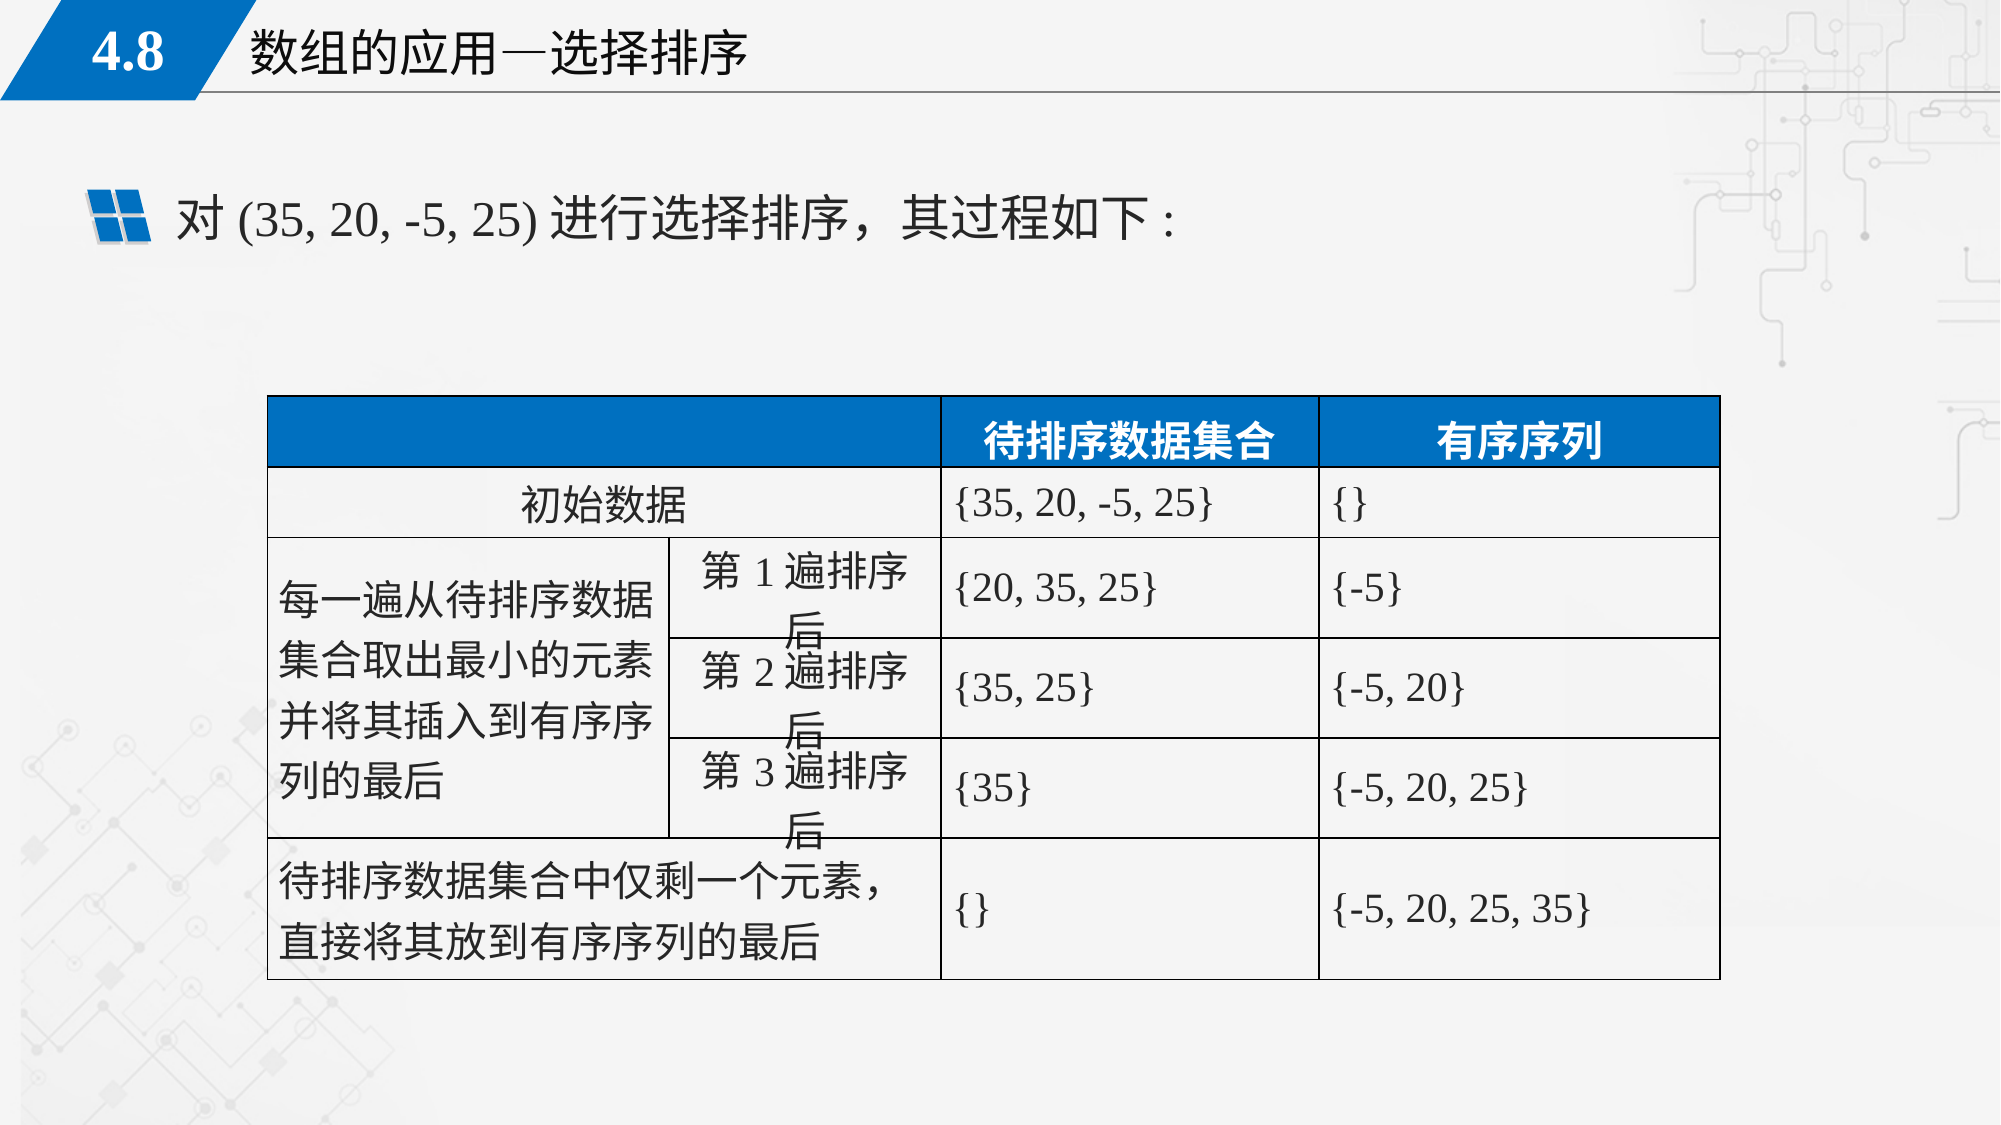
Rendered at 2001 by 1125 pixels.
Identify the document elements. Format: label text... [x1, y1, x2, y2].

table_cell {35, 20, -5, 25} [942, 468, 1318, 537]
table_cell 初始数据 [268, 468, 940, 537]
table_header 有序序列 [1320, 397, 1719, 466]
table_cell {-5, 20, 25} [1320, 739, 1719, 837]
table_cell 待排序数据集合中仅剩一个元素，直接将其放到有序序列的最后 [268, 839, 940, 979]
table_header 待排序数据集合 [942, 397, 1318, 466]
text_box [84, 178, 1353, 255]
picture [0, 0, 60, 98]
table_cell {} [942, 839, 1318, 979]
table_cell {-5} [1320, 538, 1719, 637]
table_cell {} [1320, 468, 1719, 537]
table_cell 第1遍排序后 [670, 538, 940, 637]
table_cell {35, 25} [942, 639, 1318, 737]
table_cell 第2遍排序后 [670, 639, 940, 737]
table_cell 每一遍从待排序数据集合取出最小的元素并将其插入到有序序列的最后 [268, 538, 668, 837]
picture [0, 0, 2001, 1125]
table_cell {-5, 20} [1320, 639, 1719, 737]
table_cell 第3遍排序后 [670, 739, 940, 837]
table_cell {-5, 20, 25, 35} [1320, 839, 1719, 979]
table_header [268, 397, 940, 466]
table_cell {20, 35, 25} [942, 538, 1318, 637]
table_cell {35} [942, 739, 1318, 837]
